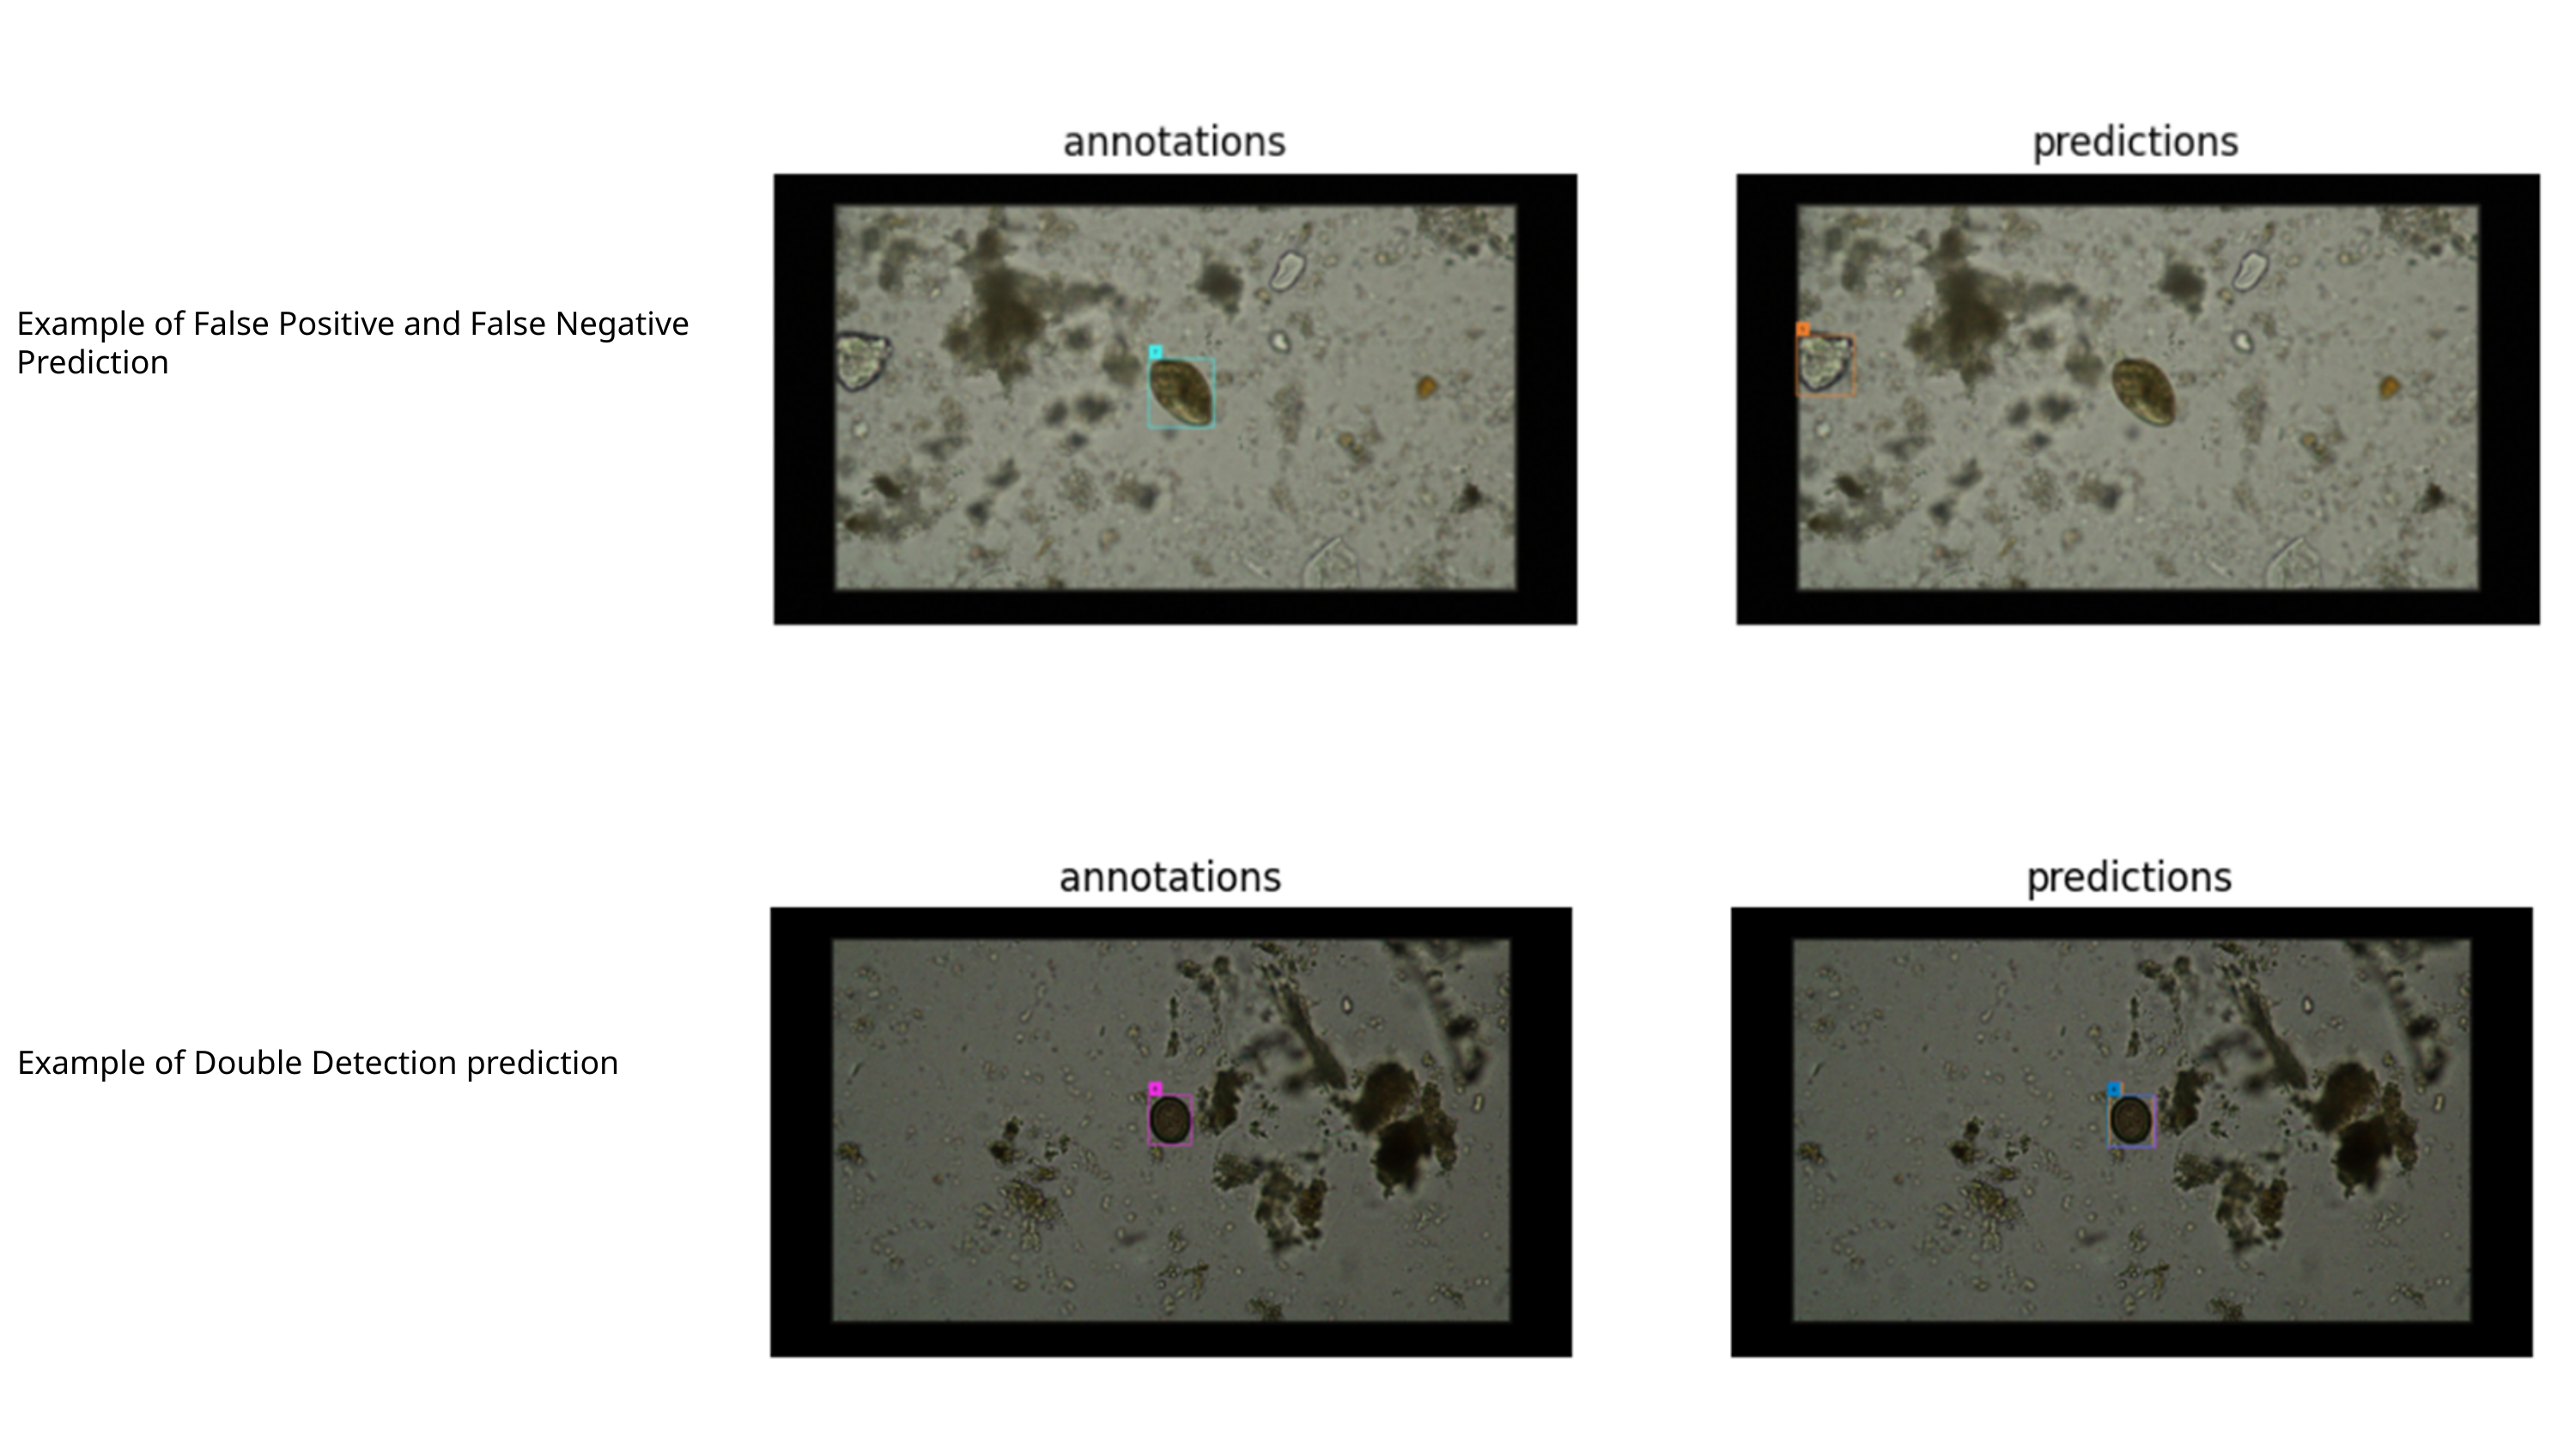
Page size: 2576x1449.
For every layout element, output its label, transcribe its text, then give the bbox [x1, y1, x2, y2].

text_box Example of Double Detection prediction [3, 1035, 756, 1164]
text_box Example of False Positive and False Negative Prediction [3, 296, 761, 464]
picture [765, 112, 2549, 650]
picture [762, 844, 2540, 1373]
